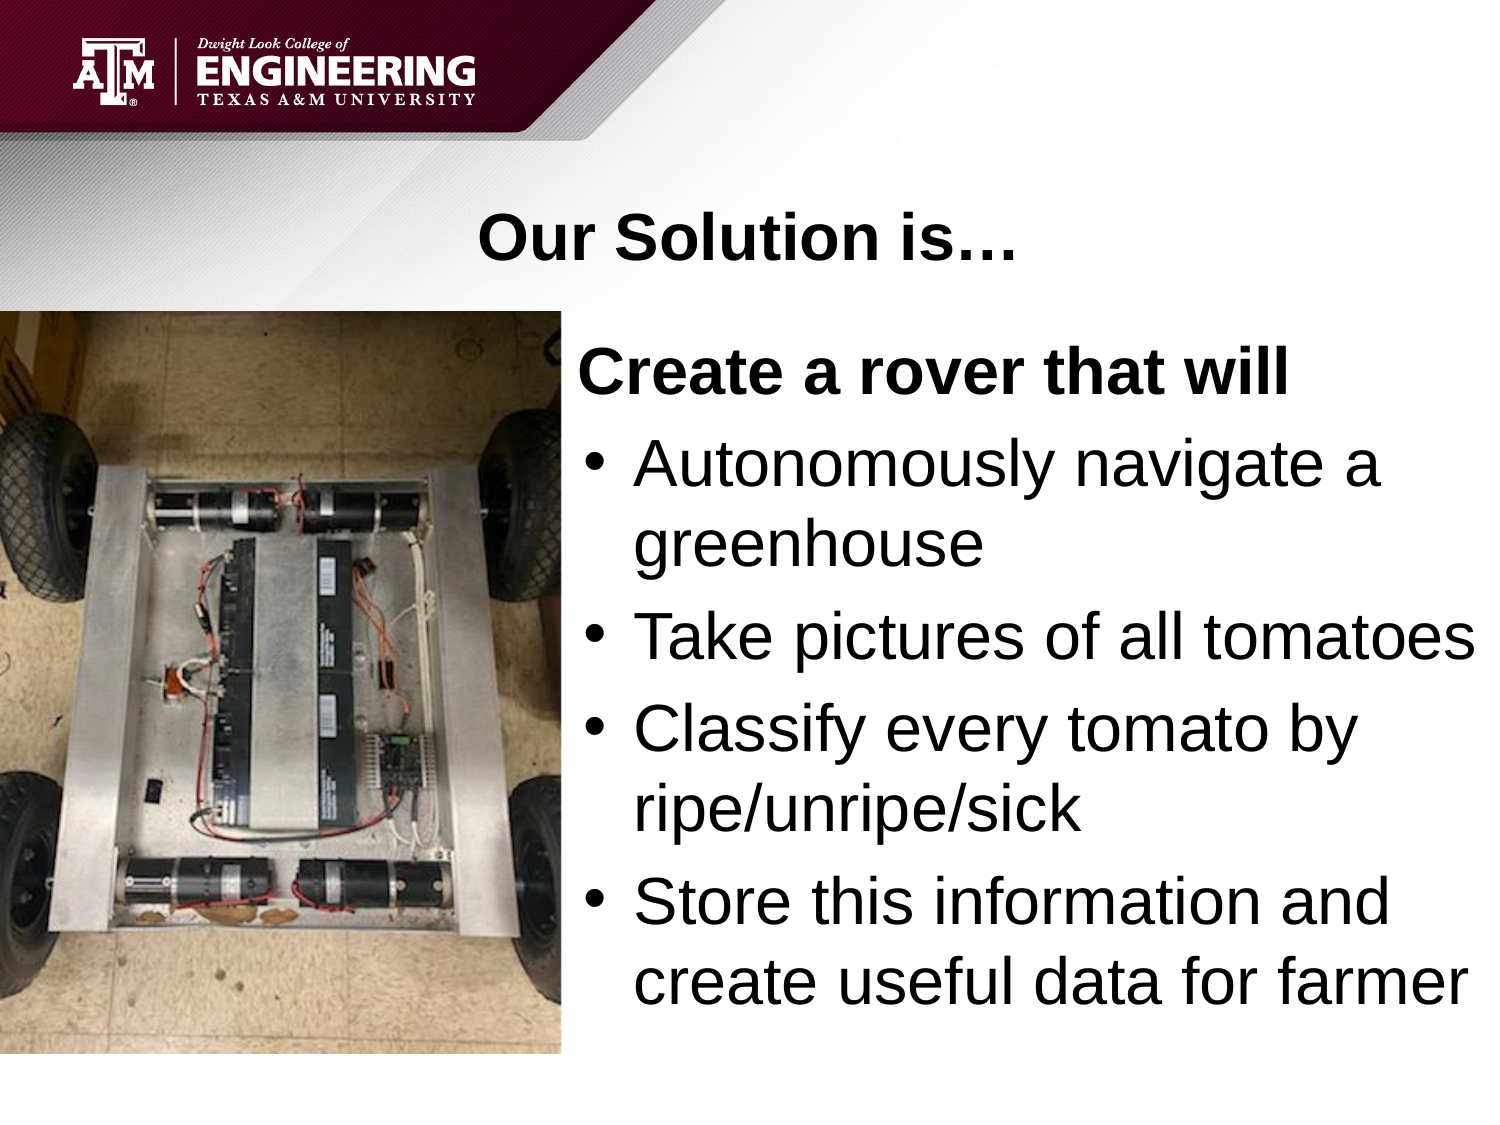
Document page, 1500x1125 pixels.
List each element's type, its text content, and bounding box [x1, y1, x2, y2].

picture [0, 0, 1500, 1125]
list Create a rover that will Autonomously navigate a greenhouse Take pictures of all tomatoes Classify every tomato by ripe/unripe/sick Store this information and create useful data for farmer [562, 320, 1500, 1125]
title Our Solution is… [75, 167, 1425, 300]
